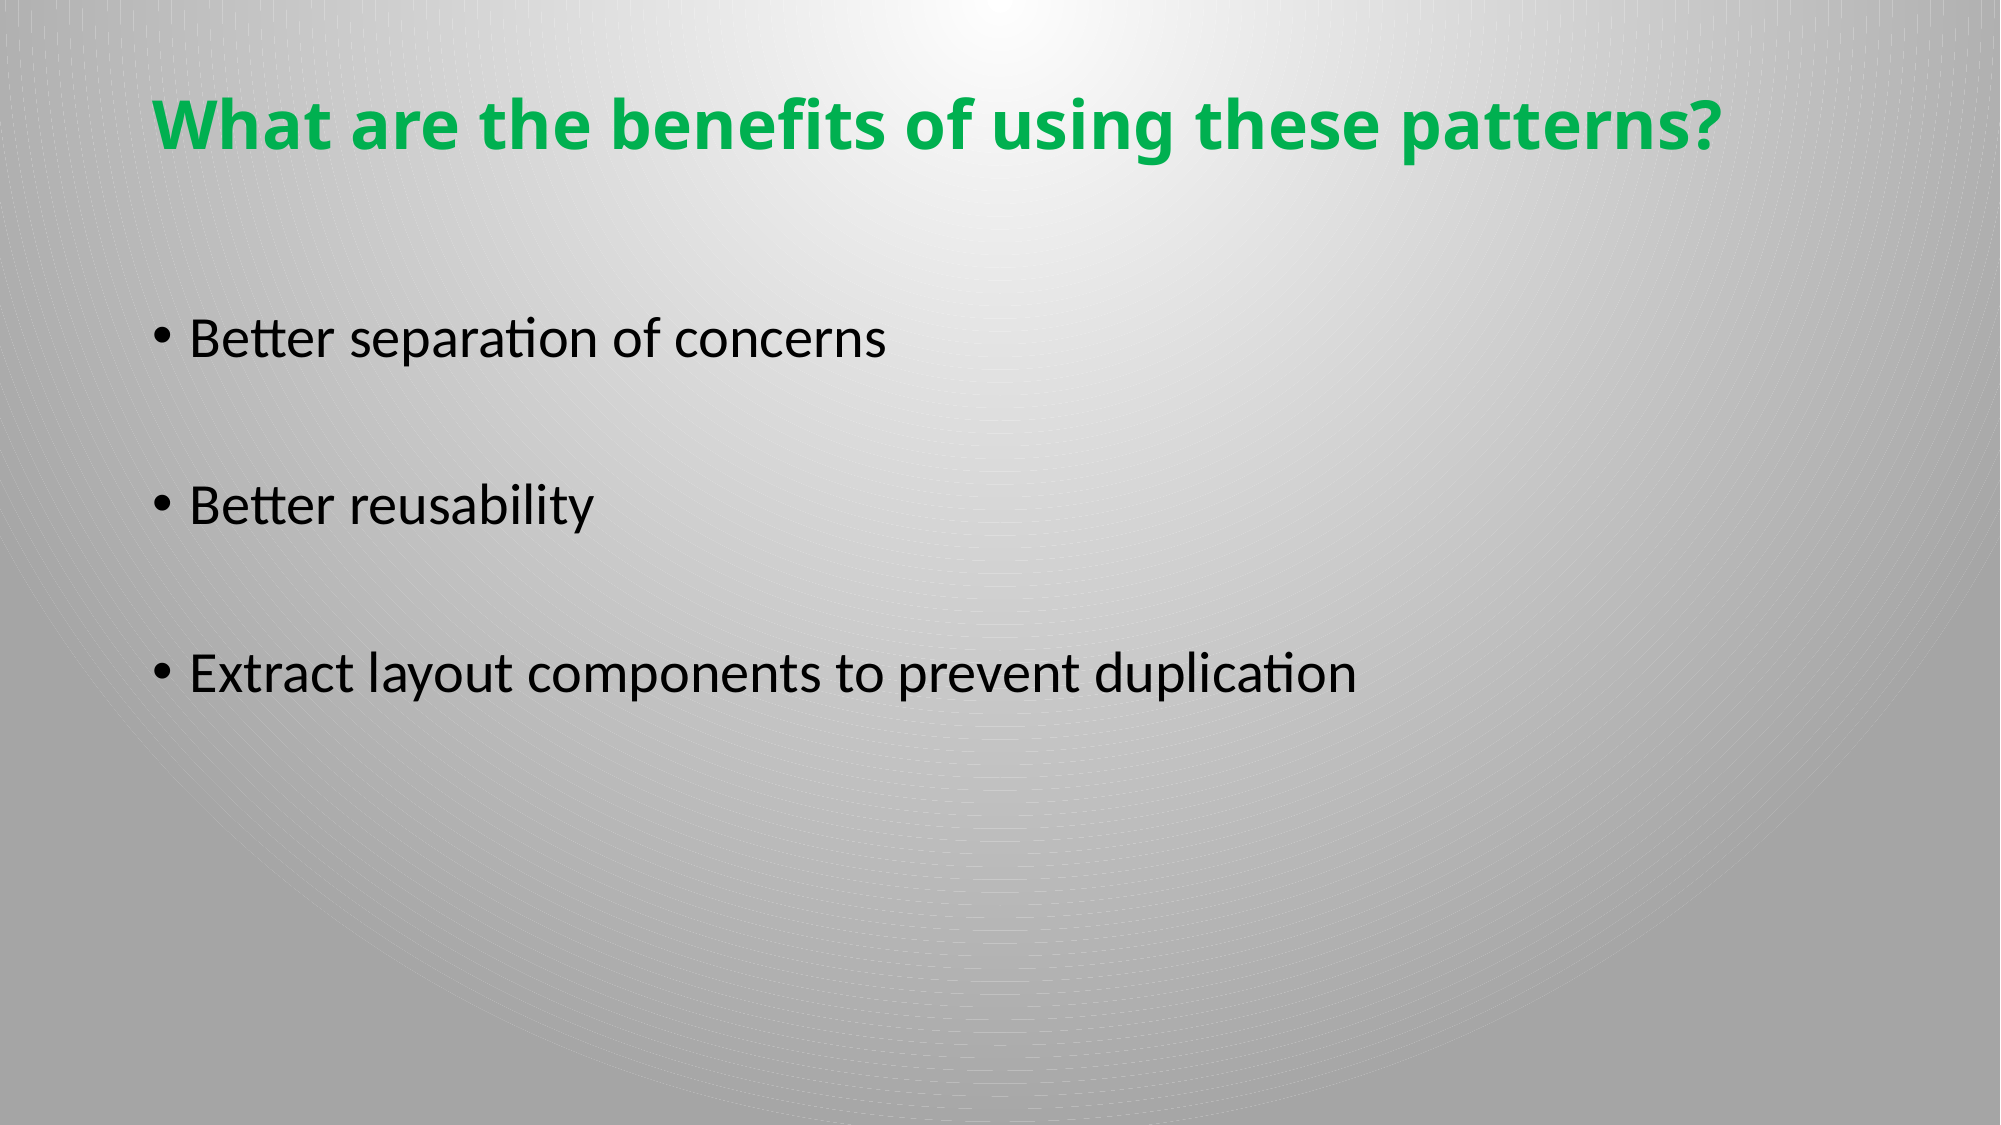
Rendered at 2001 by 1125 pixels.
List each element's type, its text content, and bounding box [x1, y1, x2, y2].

list Better separation of concerns Better reusability Extract layout components to prevent duplication [137, 299, 1863, 1014]
title What are the benefits of using these patterns? [137, 59, 1863, 278]
